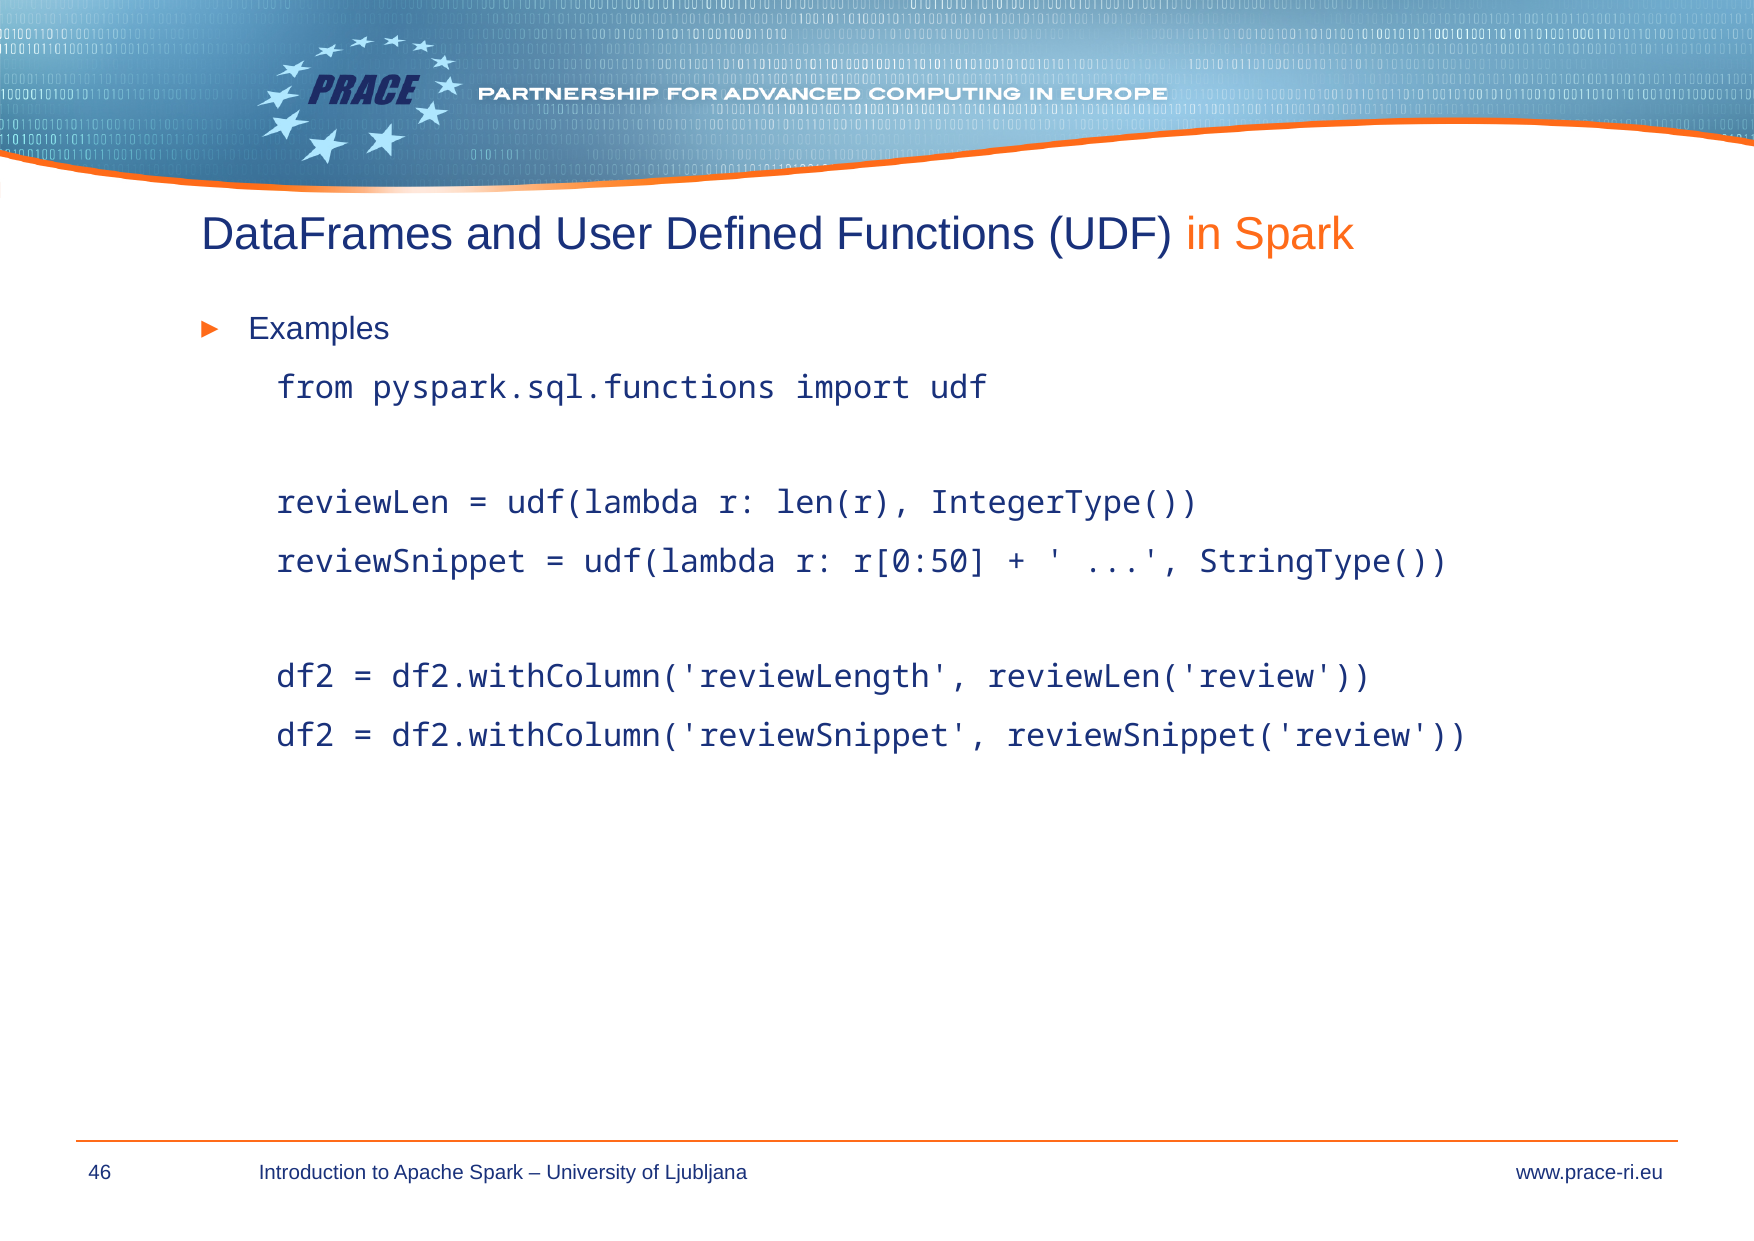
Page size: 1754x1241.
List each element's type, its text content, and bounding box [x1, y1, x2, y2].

list Examples from pyspark.sql.functions import udf reviewLen = udf(lambda r: len(r), IntegerType()) reviewSnippet = udf(lambda r: r[0:50] + ' ...', StringType()) df2 = df2.withColumn('reviewLength', reviewLen('review')) df2 = df2.withColumn('reviewSnippet', reviewSnippet('review')) [186, 273, 1728, 1140]
title DataFrames and User Defined Functions (UDF) in Spark [186, 126, 1582, 273]
picture [0, 0, 1754, 198]
